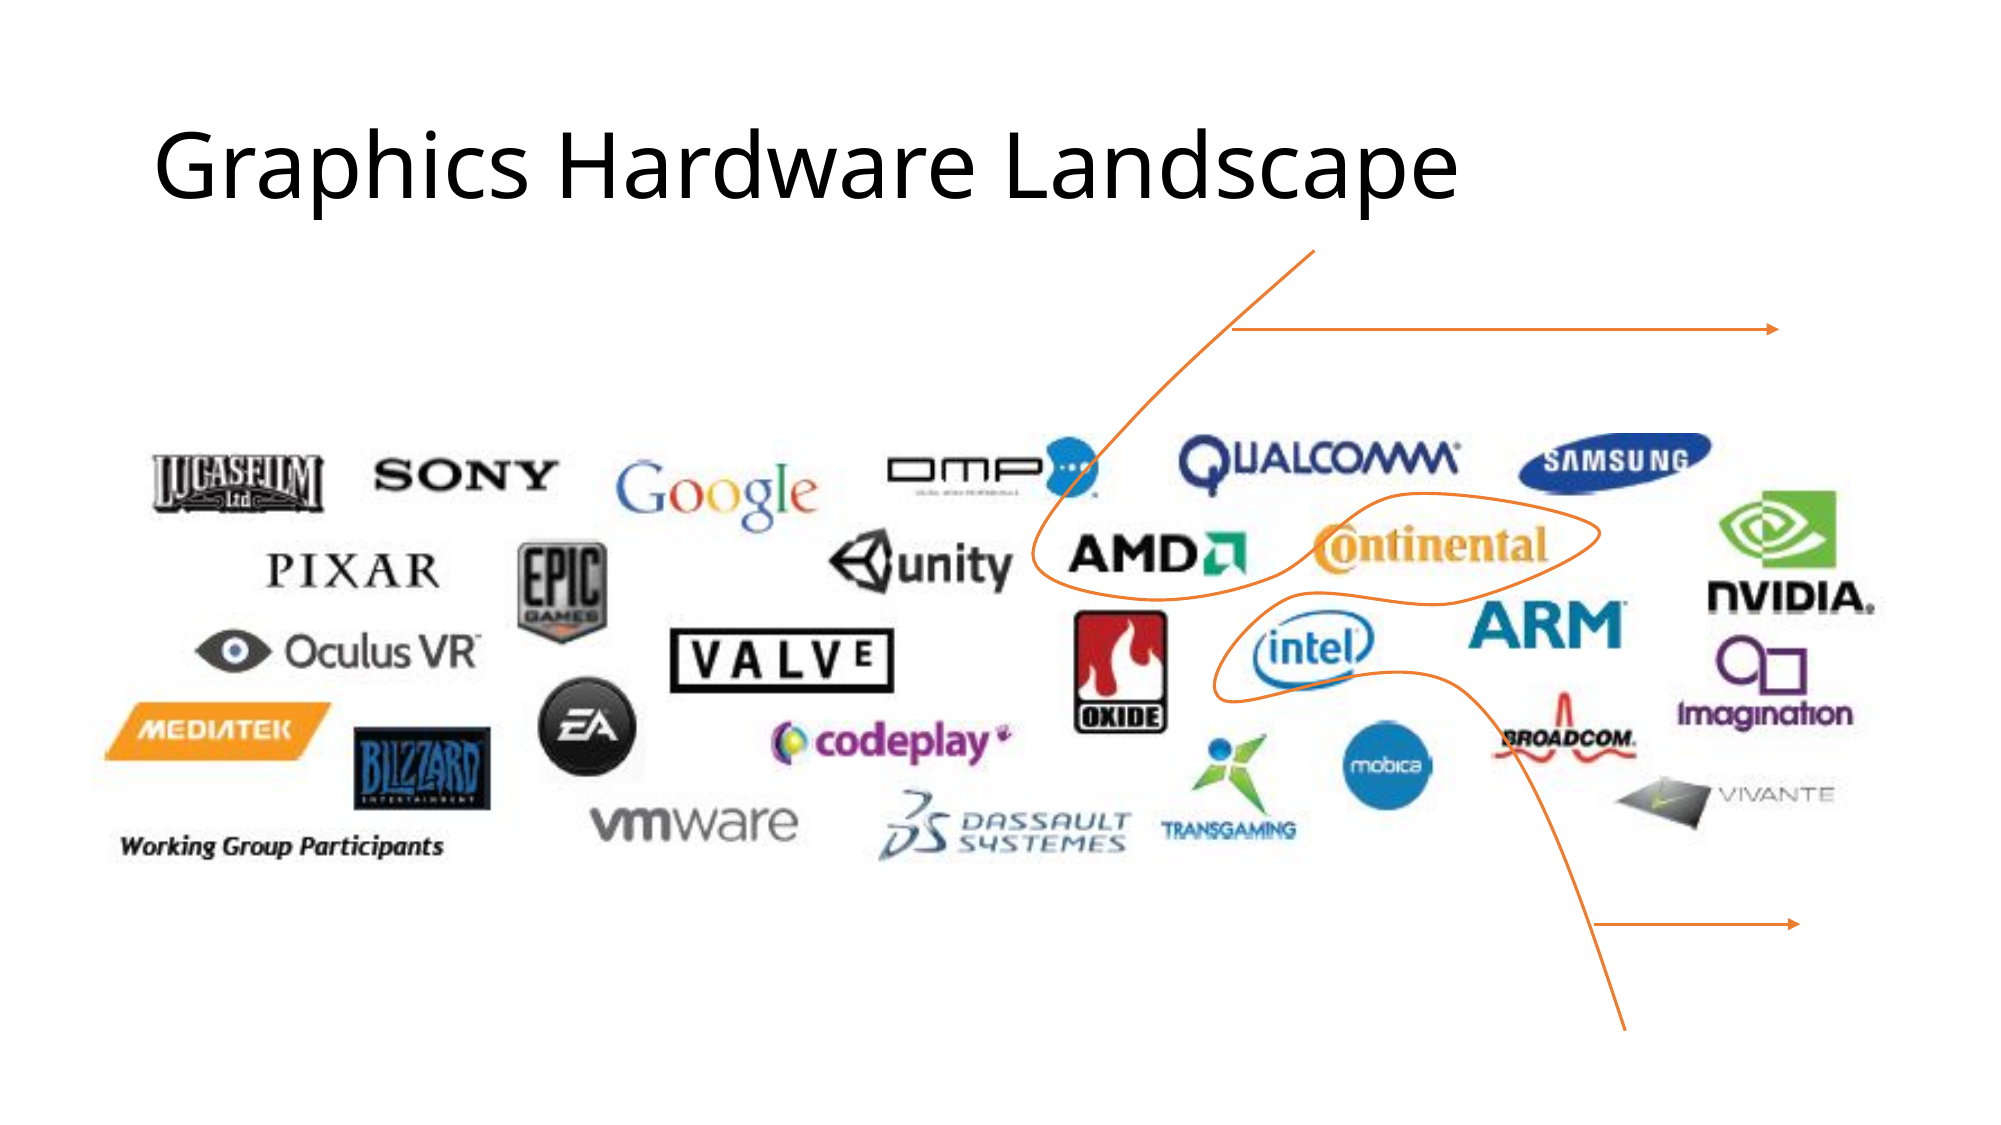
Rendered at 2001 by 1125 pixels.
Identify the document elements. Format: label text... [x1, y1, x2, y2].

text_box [92, 250, 1893, 1031]
title Graphics Hardware Landscape [137, 59, 1863, 250]
